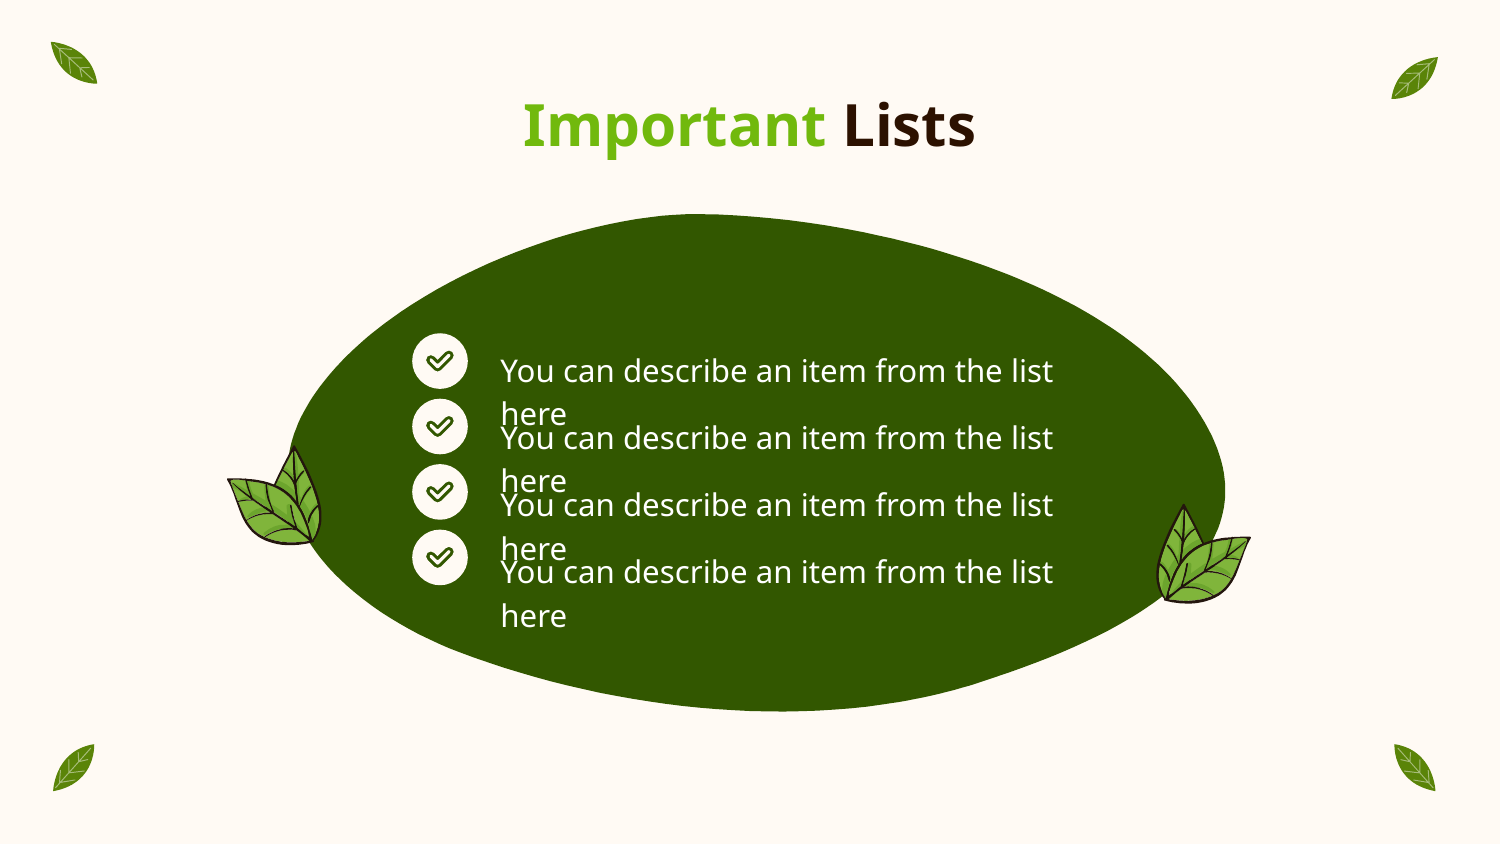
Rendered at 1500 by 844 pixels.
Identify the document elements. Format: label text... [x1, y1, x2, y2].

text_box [411, 463, 469, 520]
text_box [411, 398, 469, 455]
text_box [408, 401, 471, 463]
title Important Lists [51, 72, 1449, 167]
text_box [411, 529, 469, 586]
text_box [226, 445, 322, 546]
subtitle You can describe an item from the list here [485, 532, 1120, 593]
subtitle You can describe an item from the list here [485, 465, 1120, 526]
subtitle You can describe an item from the list here [485, 397, 1120, 459]
subtitle You can describe an item from the list here [485, 330, 1120, 392]
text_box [1156, 503, 1252, 604]
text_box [411, 332, 469, 390]
text_box [291, 214, 1226, 712]
